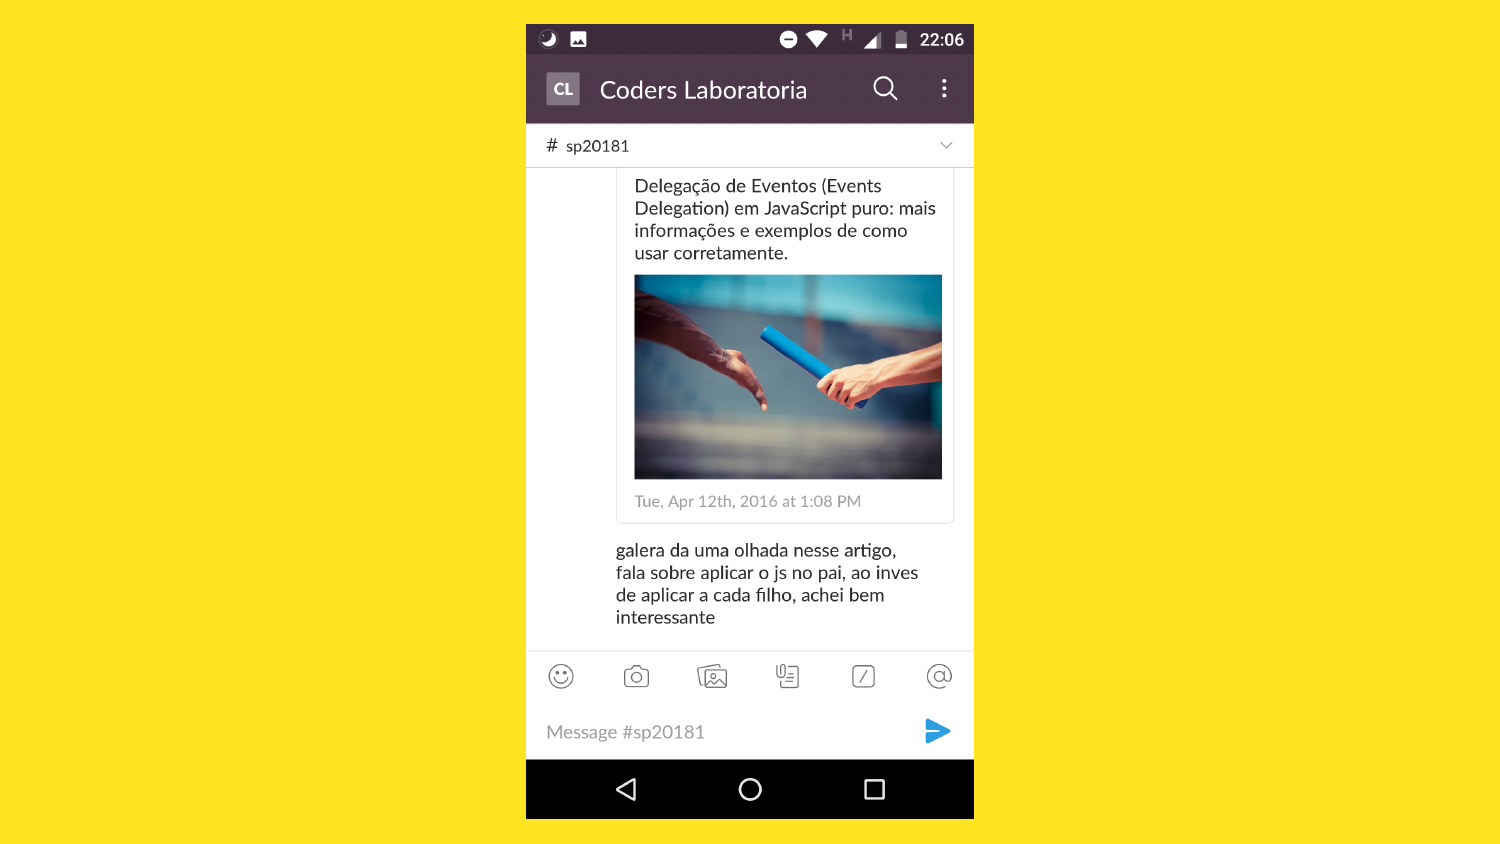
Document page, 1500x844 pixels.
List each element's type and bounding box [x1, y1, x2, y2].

picture [526, 24, 974, 819]
